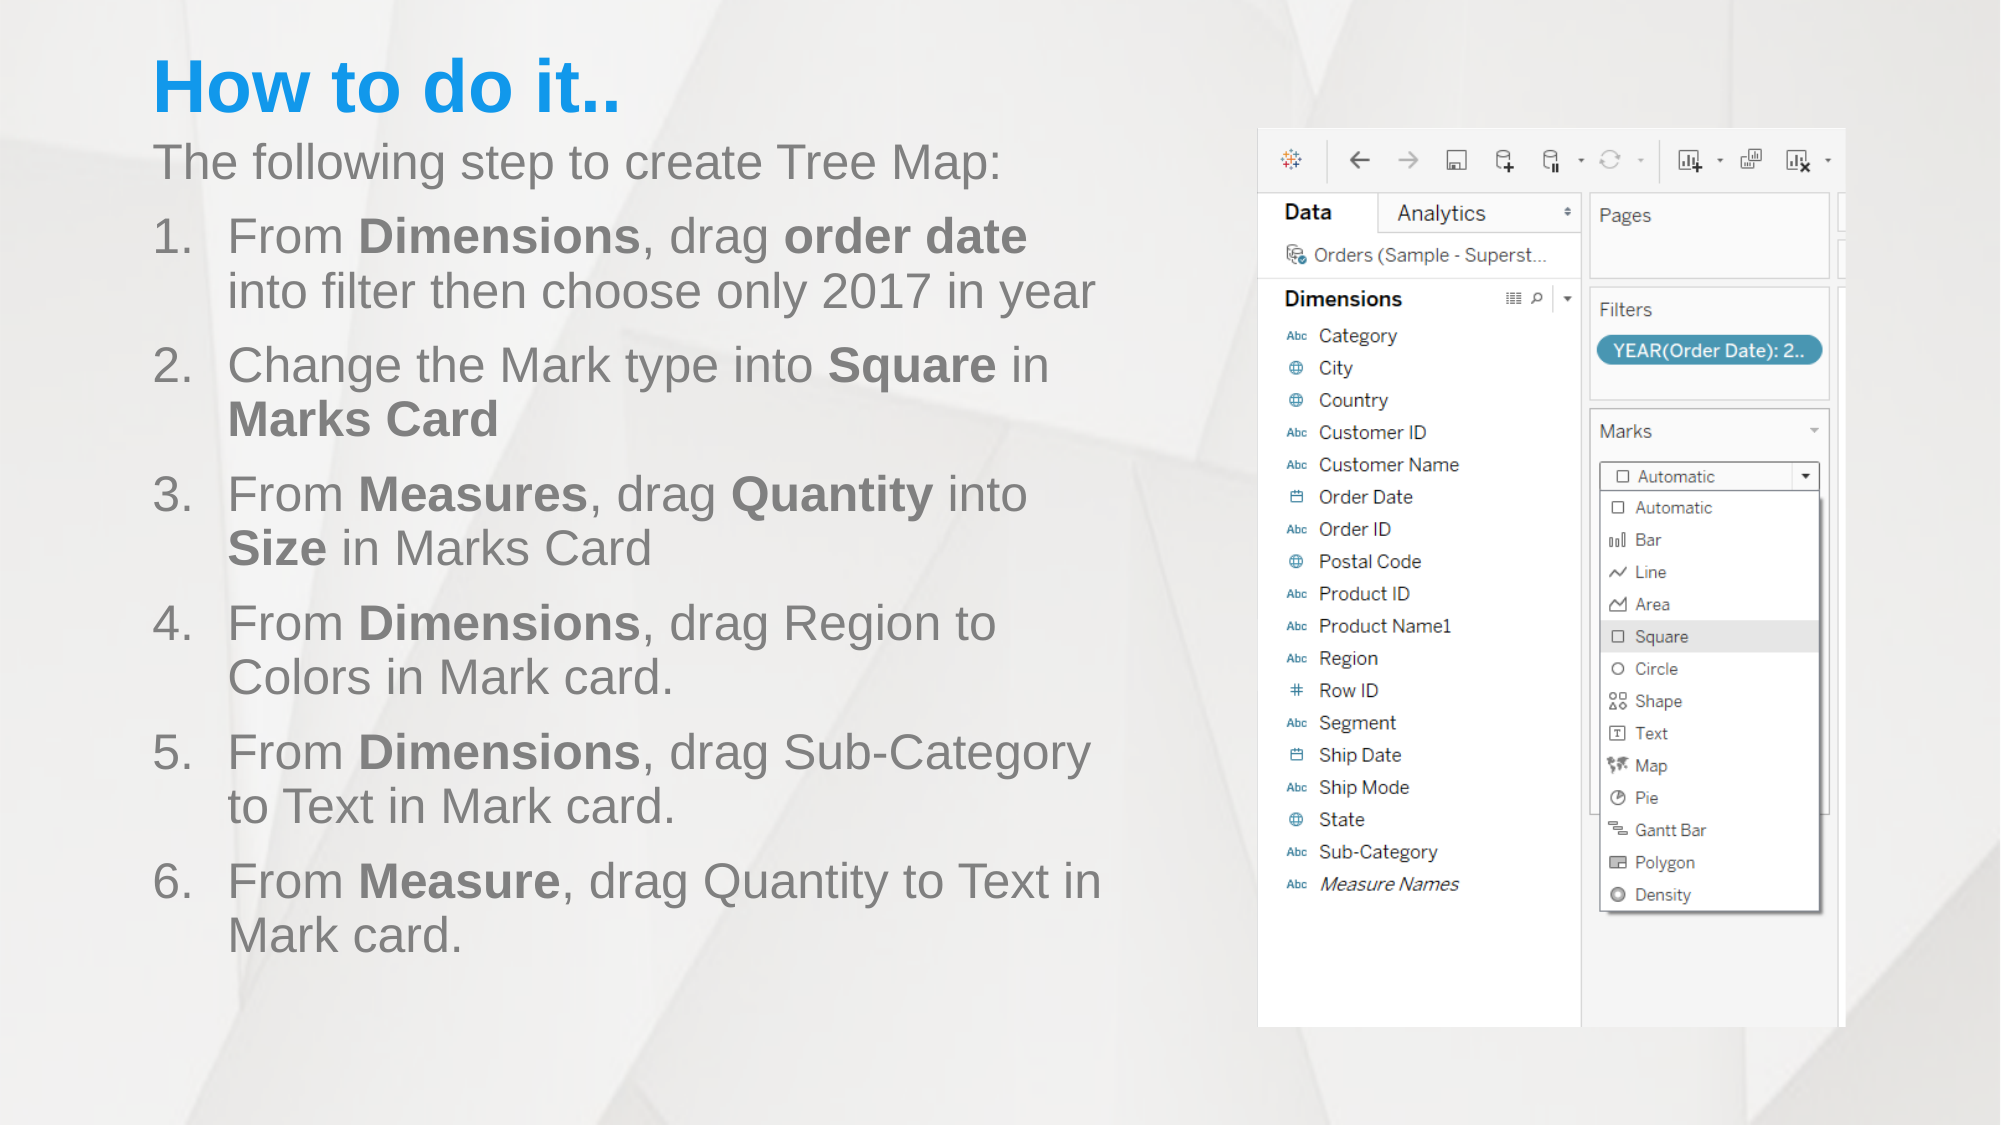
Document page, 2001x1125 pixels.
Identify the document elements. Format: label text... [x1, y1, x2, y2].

title How to do it.. [137, 33, 1863, 142]
picture [0, 0, 2001, 1125]
list The following step to create Tree Map: From Dimensions, drag order date into filter then choose only 2017 in year Change the Mark type into Square in Marks Card From Measures, drag Quantity into Size in Marks Card From Dimensions, drag Region to Colors in Mark card. From Dimensions, drag Sub-Category to Text in Mark card. From Measure, drag Quantity to Text in Mark card. [137, 128, 1136, 1125]
